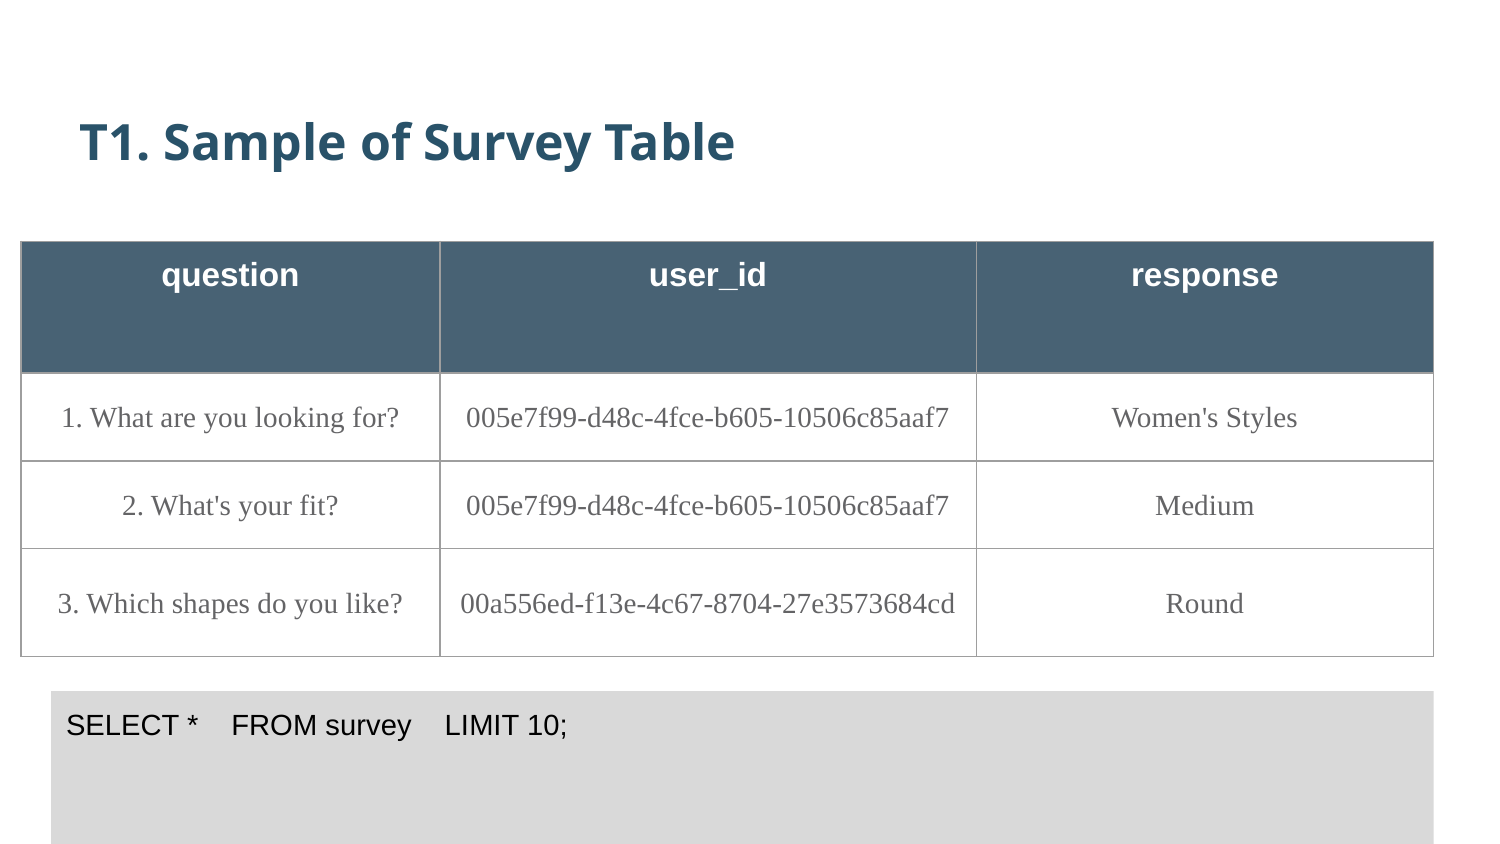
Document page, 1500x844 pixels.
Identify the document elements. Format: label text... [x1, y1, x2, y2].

text_box SELECT * FROM survey LIMIT 10; [51, 691, 1434, 844]
table_cell Round [977, 549, 1433, 656]
table_cell 00a556ed-f13e-4c67-8704-27e3573684cd [441, 549, 976, 656]
table_header question [22, 242, 439, 372]
table_cell 1. What are you looking for? [22, 374, 439, 460]
table_cell 005e7f99-d48c-4fce-b605-10506c85aaf7 [441, 462, 976, 548]
table_cell Women's Styles [977, 374, 1433, 460]
table_header user_id [441, 242, 976, 372]
table_cell 3. Which shapes do you like? [22, 549, 439, 656]
table_cell Medium [977, 462, 1433, 548]
table_cell 2. What's your fit? [22, 462, 439, 548]
text_box T1. Sample of Survey Table [51, 48, 1449, 186]
table_header response [977, 242, 1433, 372]
table_cell 005e7f99-d48c-4fce-b605-10506c85aaf7 [441, 374, 976, 460]
